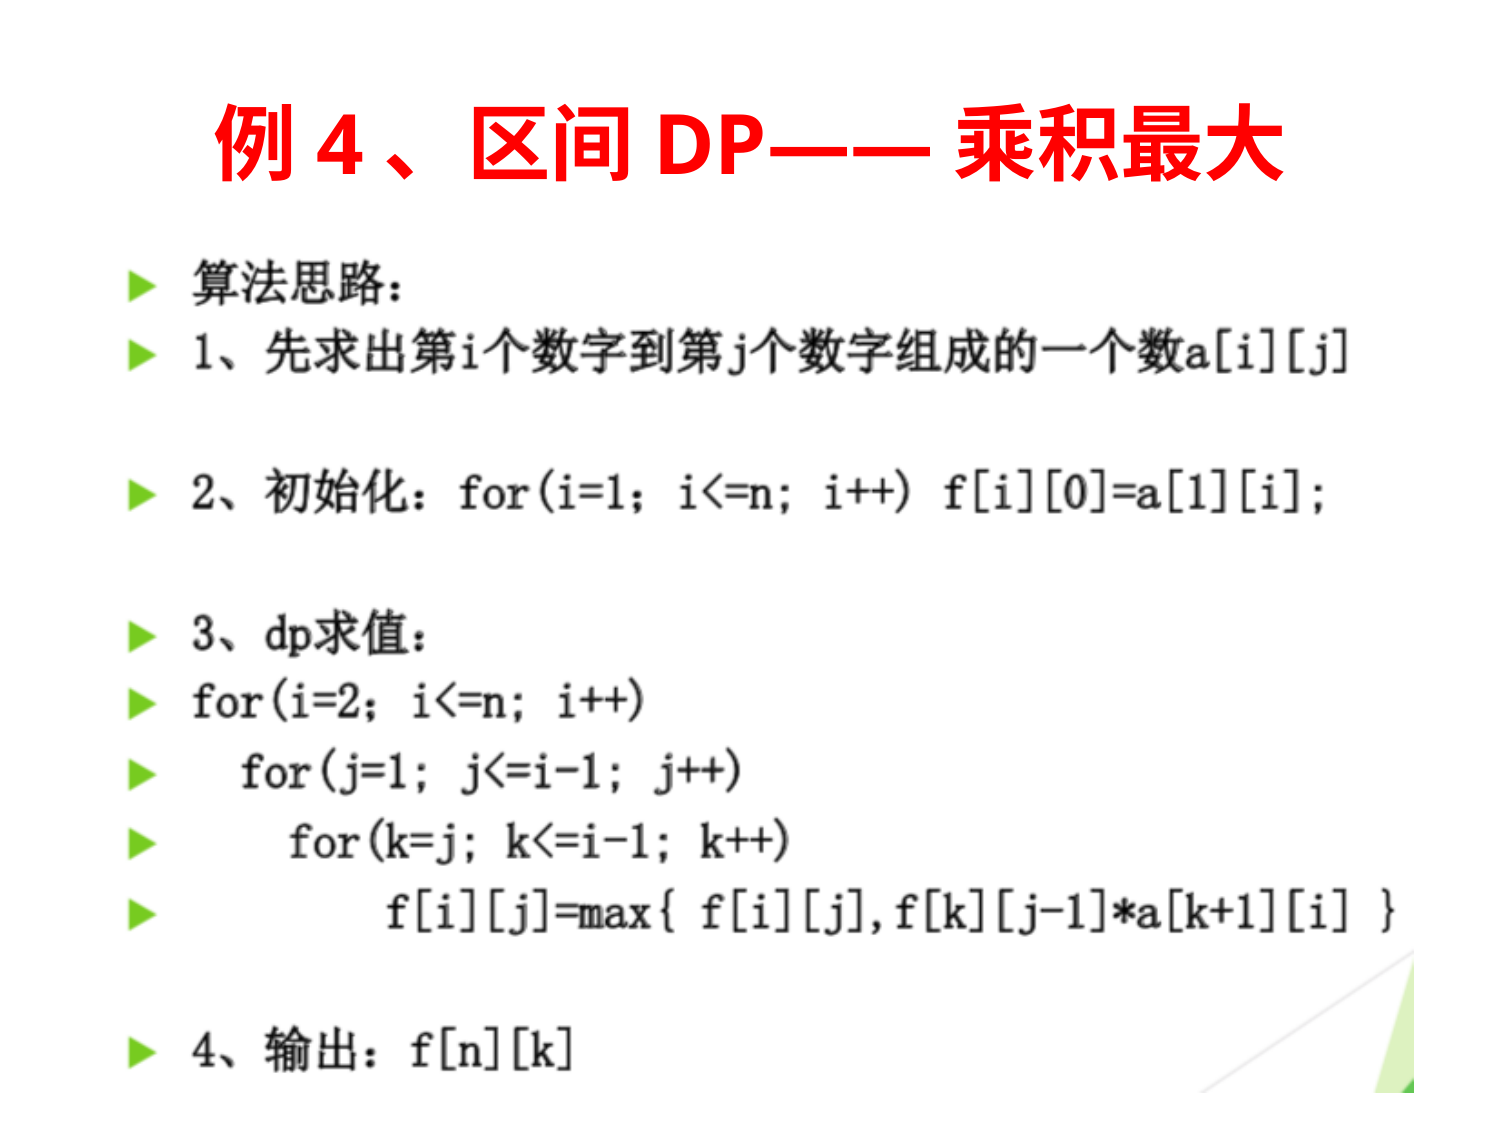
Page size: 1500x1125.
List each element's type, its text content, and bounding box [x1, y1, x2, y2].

picture [111, 243, 1414, 1093]
title 例4、区间DP——乘积最大 [75, 47, 1425, 235]
